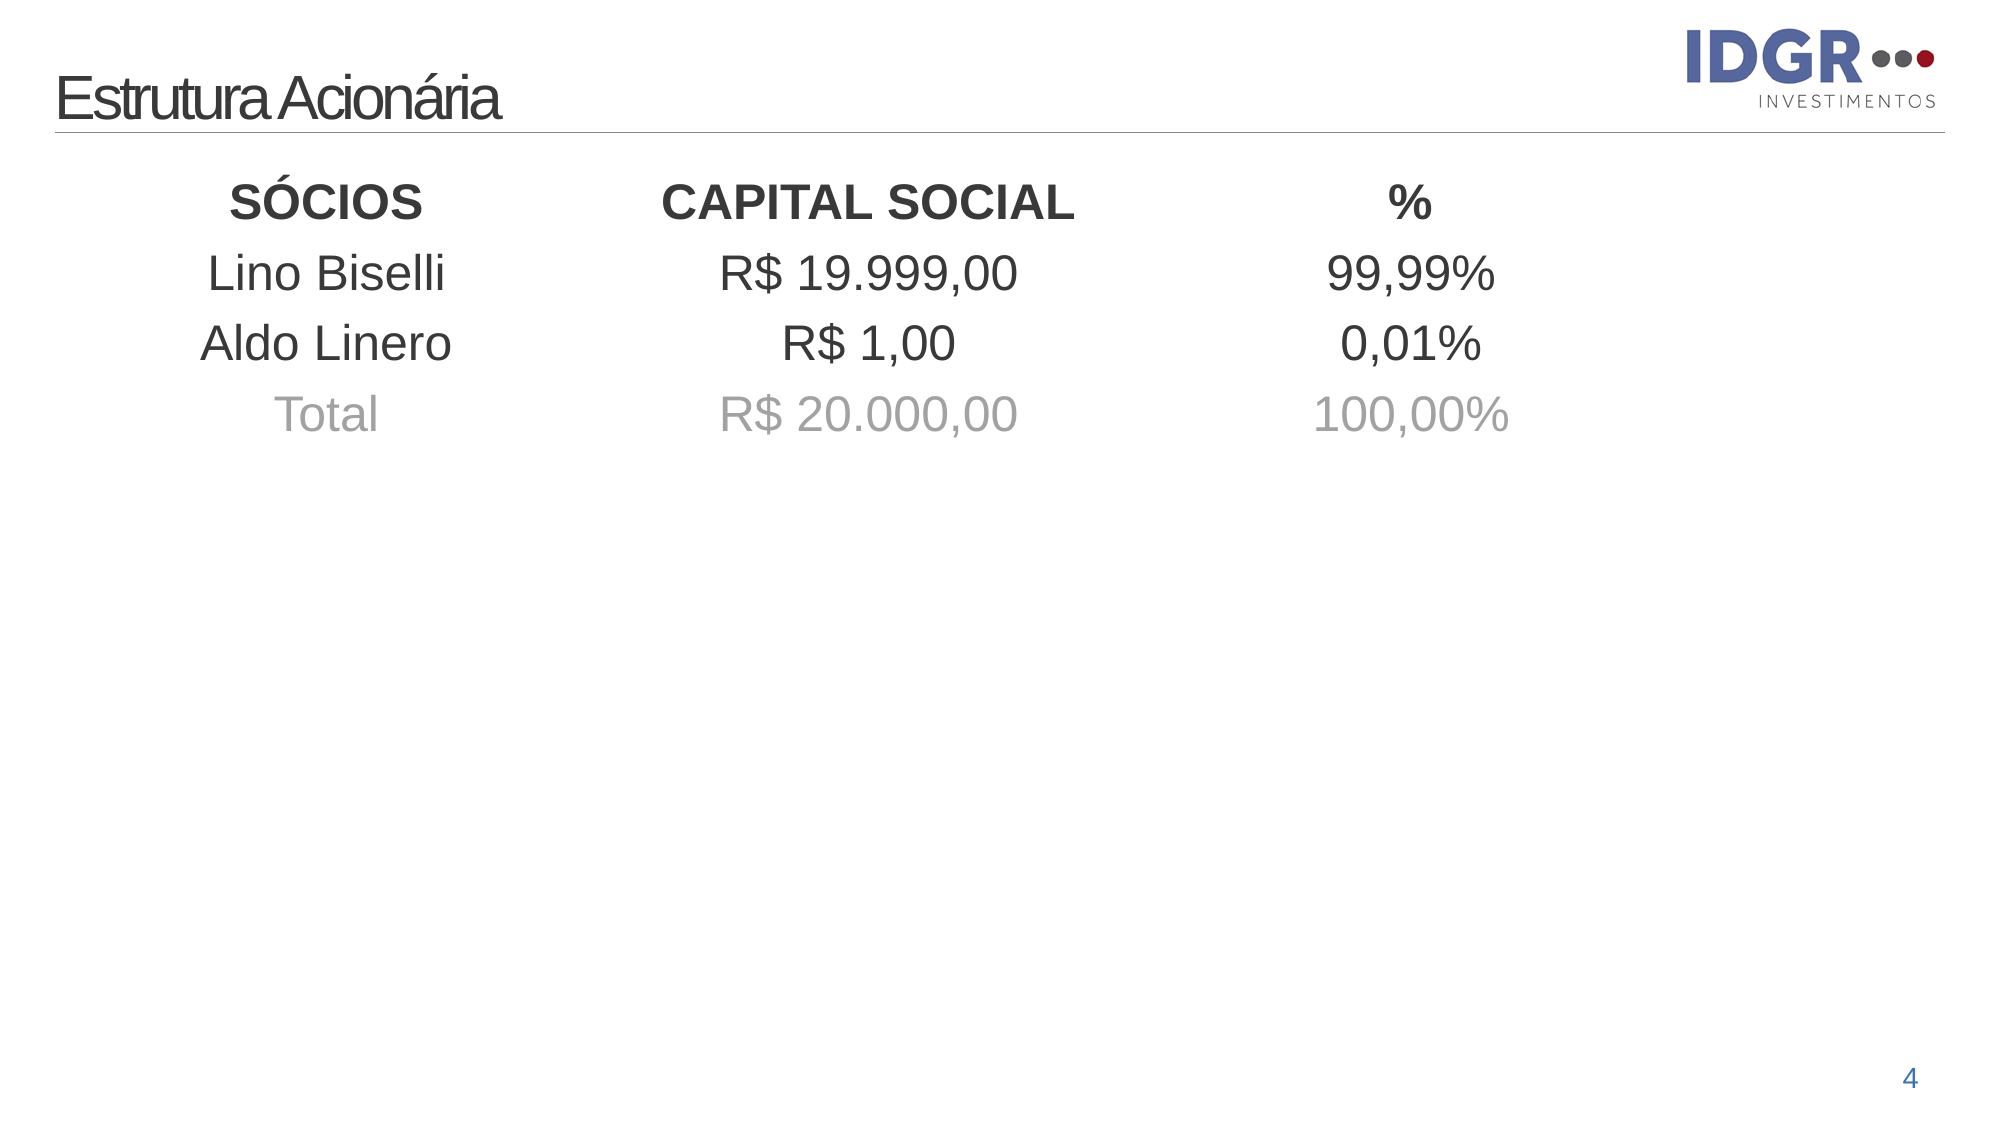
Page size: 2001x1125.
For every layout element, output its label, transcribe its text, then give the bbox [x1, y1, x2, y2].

table_header SÓCIOS [55, 166, 598, 237]
table_cell 99,99% [1140, 237, 1683, 308]
table_cell Lino Biselli [55, 237, 598, 308]
table_header % [1140, 166, 1683, 237]
table_cell 100,00% [1140, 379, 1683, 450]
picture [1673, 17, 1945, 126]
table_cell Total [55, 379, 598, 450]
table_cell R$ 20.000,00 [598, 379, 1140, 450]
table_cell Aldo Linero [55, 308, 598, 379]
table_cell 0,01% [1140, 308, 1683, 379]
table_header CAPITAL SOCIAL [598, 166, 1140, 237]
title Estrutura Acionária [55, 17, 1016, 133]
text_box [57, 165, 1968, 1055]
table_cell R$ 19.999,00 [598, 237, 1140, 308]
table_cell R$ 1,00 [598, 308, 1140, 379]
